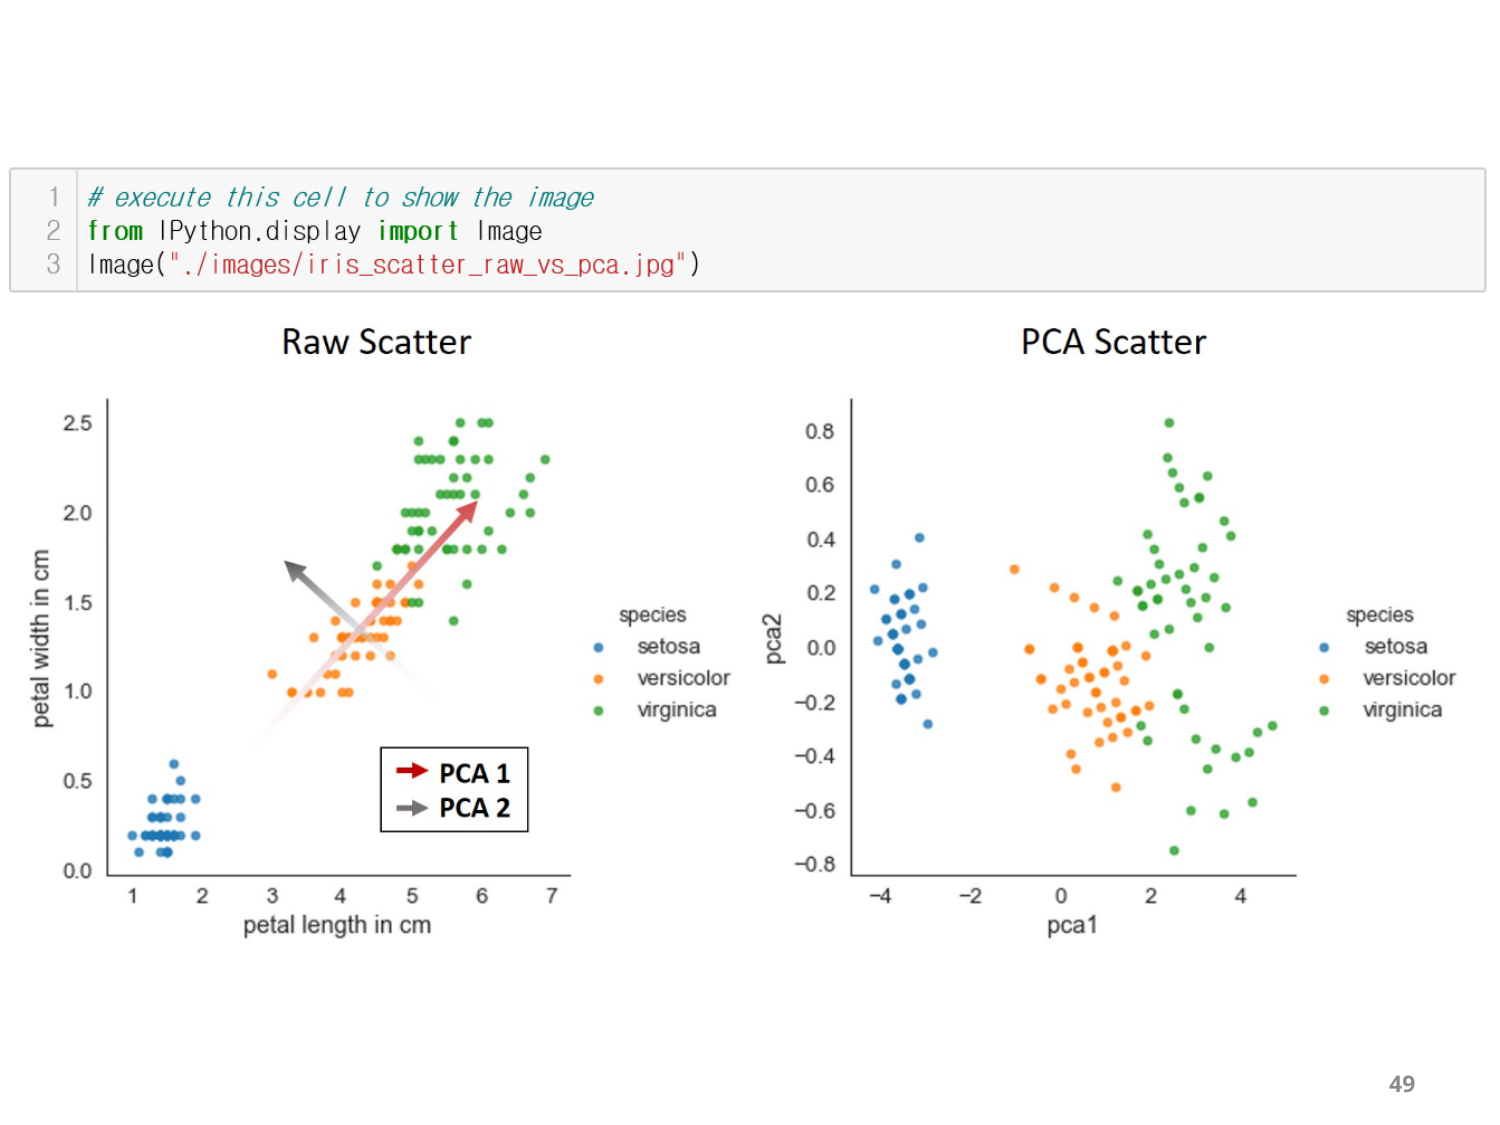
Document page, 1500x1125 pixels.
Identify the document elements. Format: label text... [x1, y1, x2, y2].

picture [0, 154, 1500, 971]
slide_number 49 [1093, 1067, 1431, 1103]
